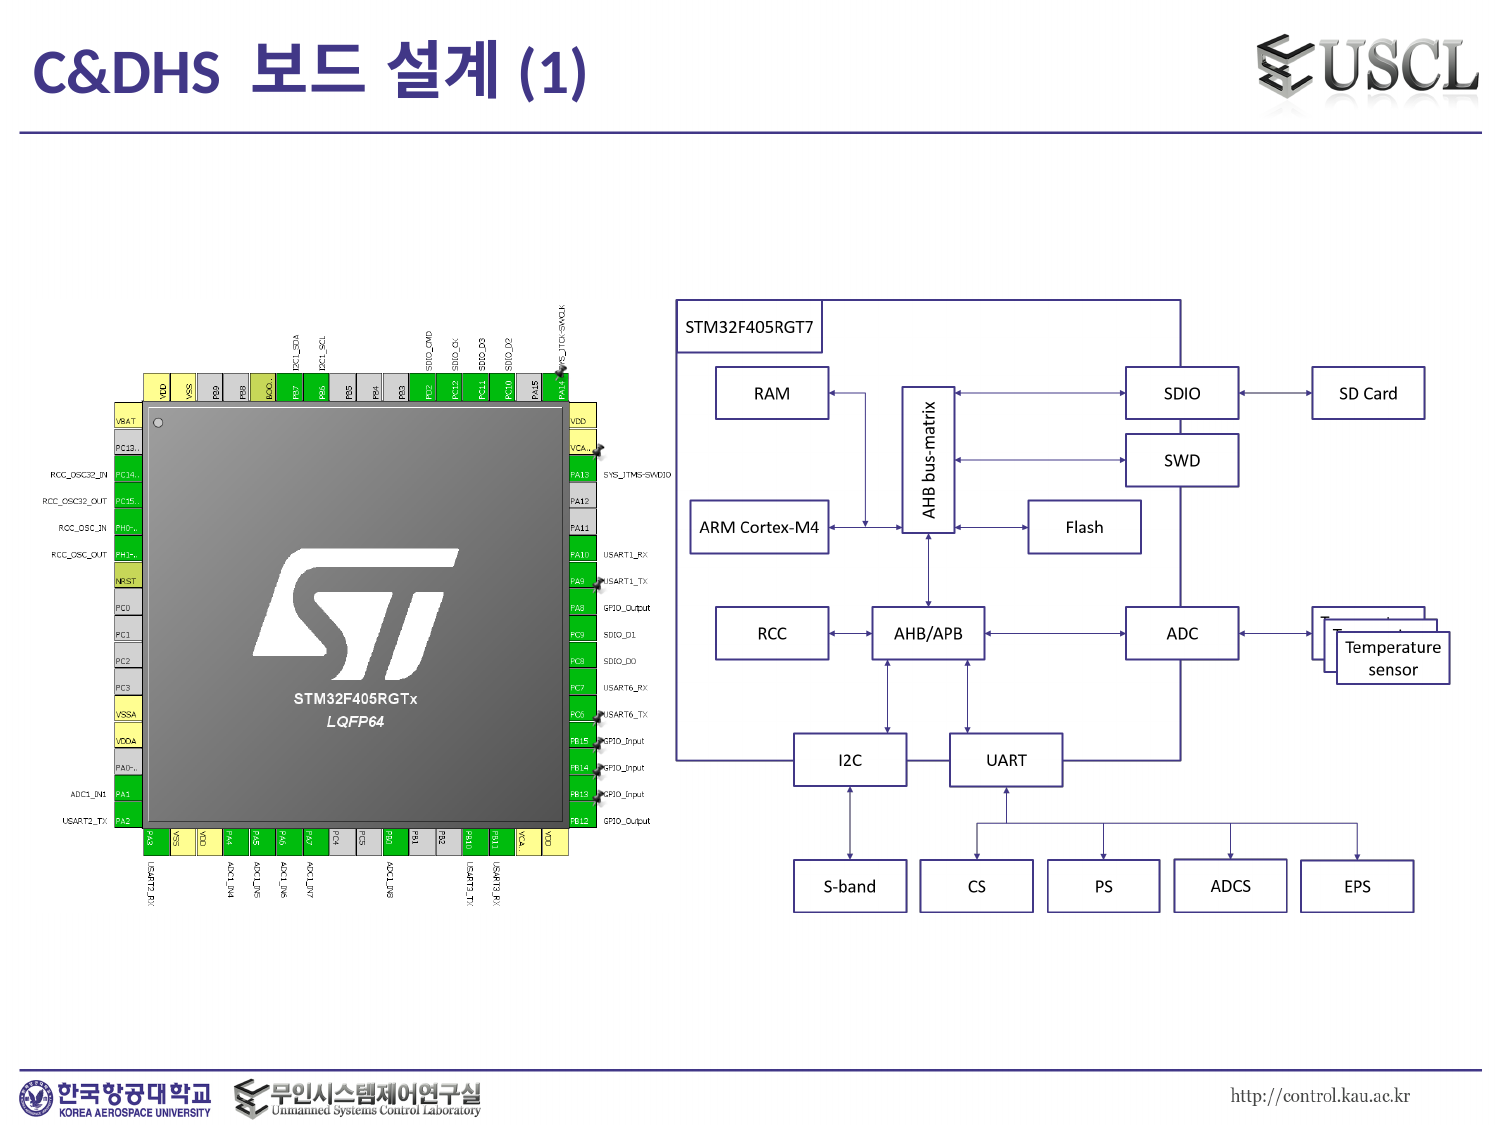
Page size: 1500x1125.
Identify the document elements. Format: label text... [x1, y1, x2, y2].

title C&DHS 보드 설계(1) [19, 16, 907, 120]
picture [0, 0, 1500, 1125]
